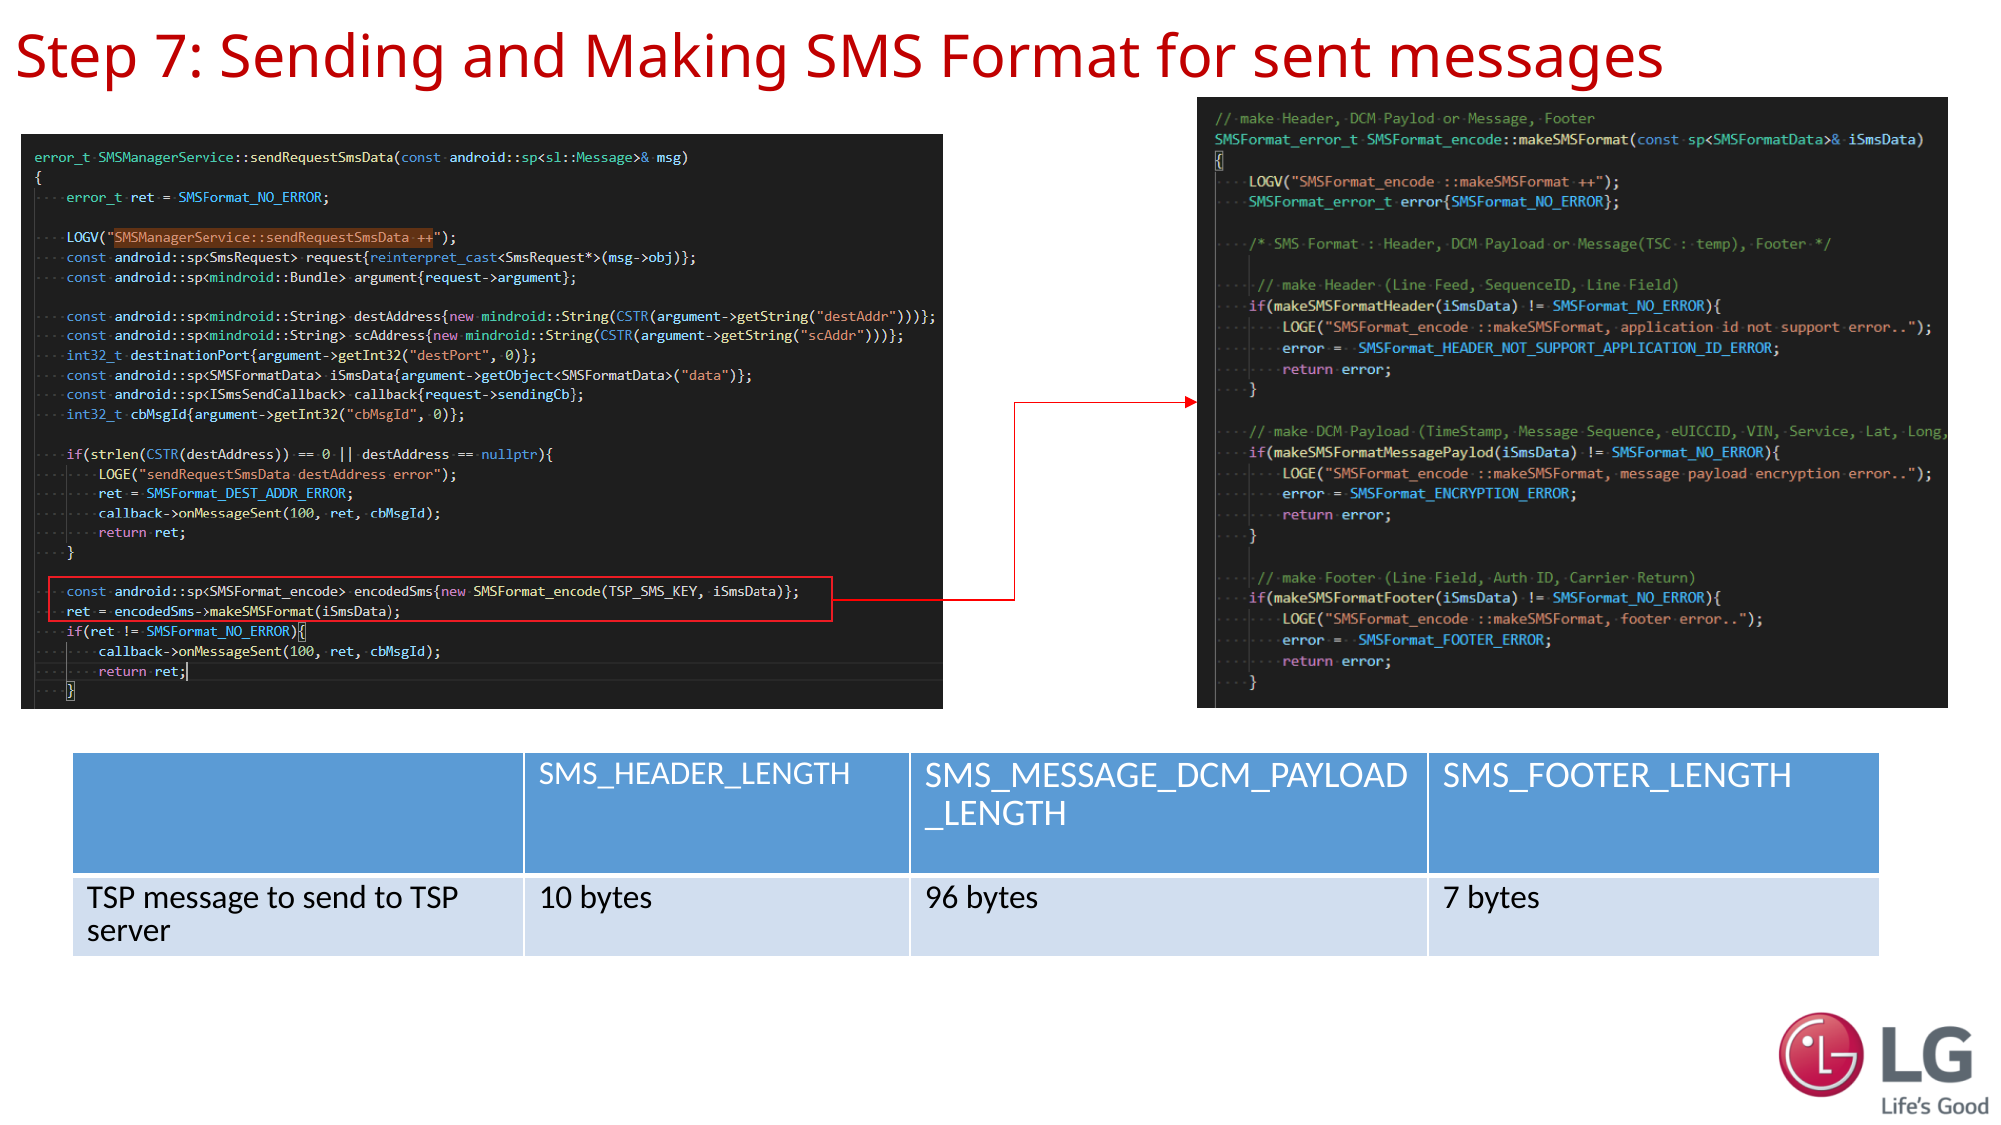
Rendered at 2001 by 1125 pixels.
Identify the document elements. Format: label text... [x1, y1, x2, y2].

title Step 7: Sending and Making SMS Format for sent messages [0, 0, 2000, 117]
table_header SMS_FOOTER_LENGTH [1429, 753, 1879, 873]
table_cell TSP message to send to TSP server [73, 878, 523, 956]
table_cell 96 bytes [911, 878, 1427, 956]
picture [21, 134, 943, 709]
picture [1197, 96, 1948, 708]
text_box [832, 402, 1198, 600]
table_header SMS_MESSAGE_DCM_PAYLOAD_LENGTH [911, 753, 1427, 873]
table_header [73, 753, 523, 873]
table_header SMS_HEADER_LENGTH [525, 753, 909, 873]
table_cell 10 bytes [525, 878, 909, 956]
picture [1767, 999, 2000, 1125]
table_cell 7 bytes [1429, 878, 1879, 956]
